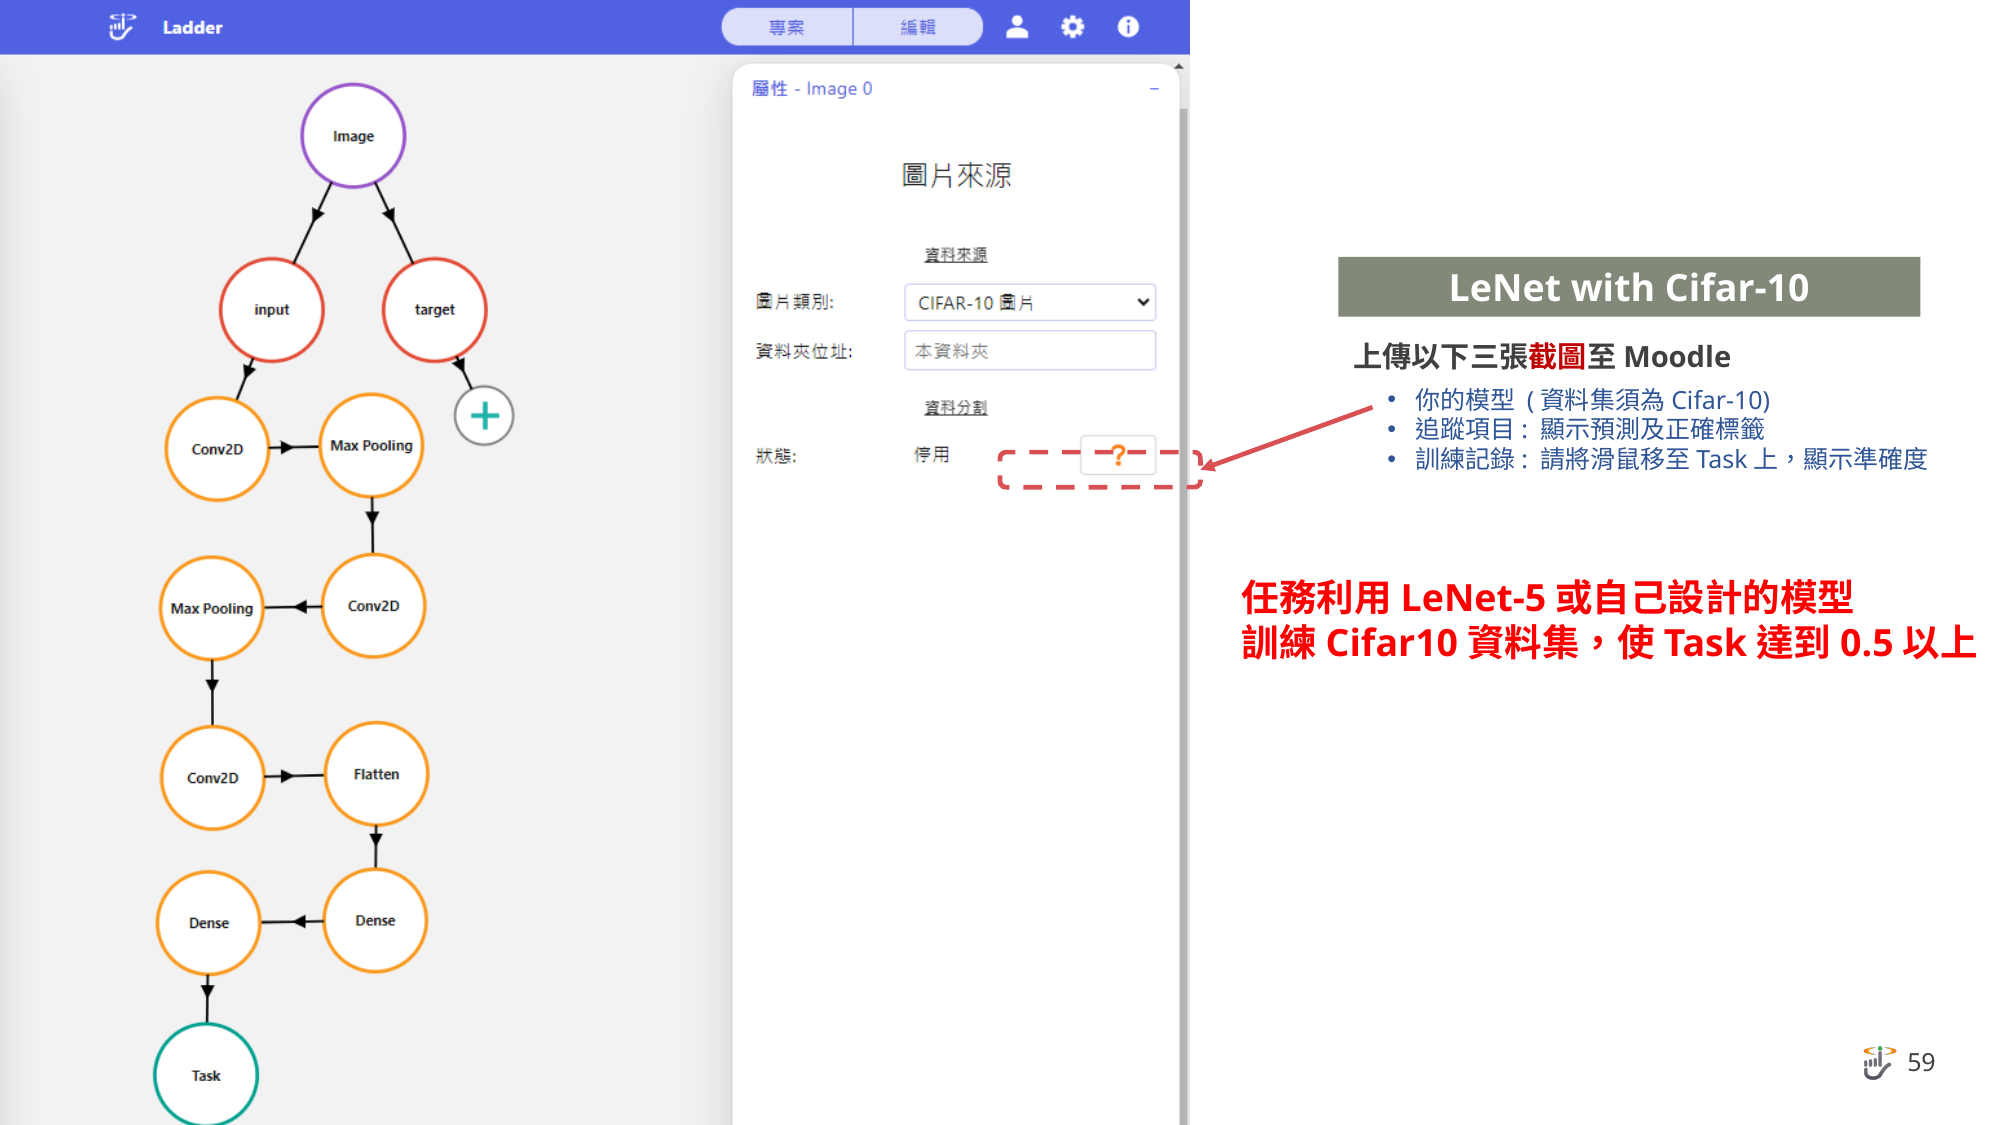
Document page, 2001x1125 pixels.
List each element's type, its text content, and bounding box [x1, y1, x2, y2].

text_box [1200, 407, 1373, 470]
title 練習 [1190, 90, 1863, 316]
text_box 上傳以下三張截圖至Moodle [1338, 331, 1888, 381]
text_box [1190, 451, 1202, 489]
picture [1863, 1046, 1871, 1080]
slide_number 59 [1871, 1033, 1972, 1093]
picture [0, 0, 1190, 1125]
text_box LeNet with Cifar-10 [1338, 256, 1921, 317]
text_box 任務利用LeNet-5或自己設計的模型 訓練Cifar10資料集，使Task達到0.5以上 [1226, 566, 1993, 671]
text_box 你的模型 (資料集須為Cifar-10) 追蹤項目: 顯示預測及正確標籤 訓練記錄: 請將滑鼠移至Task上，顯示準確度 [1372, 376, 2000, 482]
